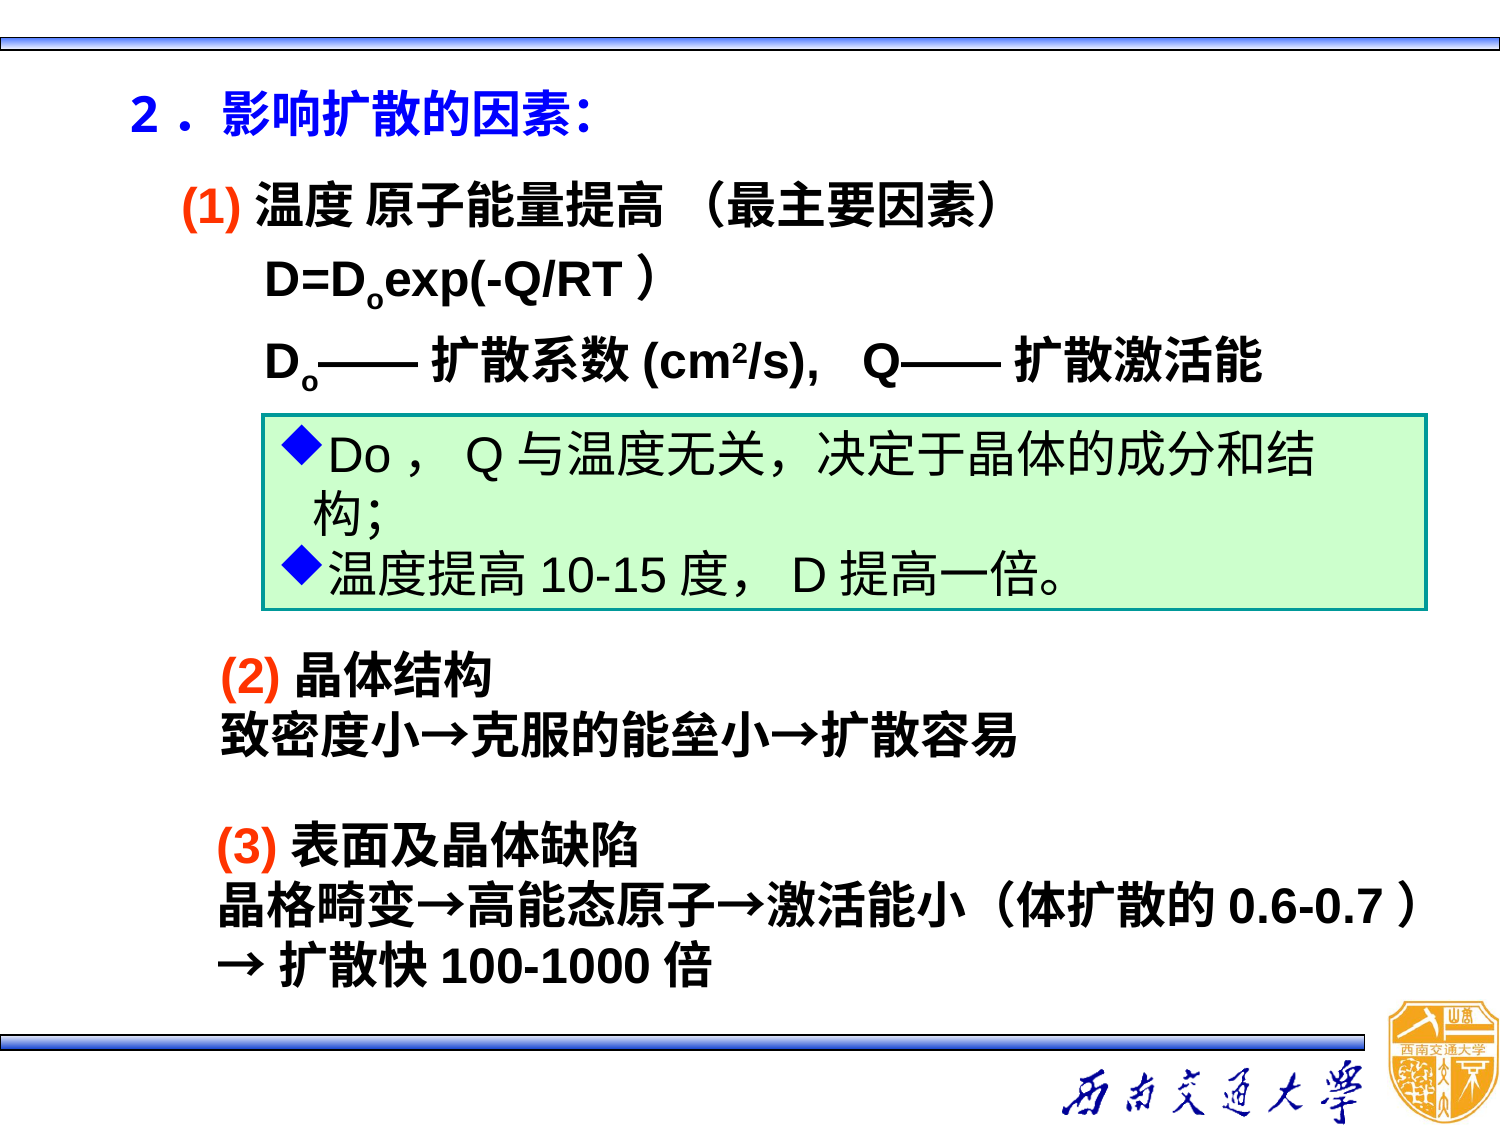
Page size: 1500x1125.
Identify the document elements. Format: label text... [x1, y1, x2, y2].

text_box (3)表面及晶体缺陷 晶格畸变→高能态原子→激活能小（体扩散的0.6-0.7） →扩散快100-1000倍 [202, 806, 1462, 1001]
text_box (2)晶体结构 致密度小→克服的能垒小→扩散容易 [205, 636, 1036, 771]
text_box Do，Q与温度无关，决定于晶体的成分和结构； 温度提高10-15度，D提高一倍。 [262, 414, 1426, 610]
text_box 2．影响扩散的因素： [115, 75, 649, 150]
picture [1062, 1059, 1363, 1125]
text_box (1)温度 原子能量提高 （最主要因素） D=Doexp(-Q/RT） Do——扩散系数(cm2/s), Q——扩散激活能 [166, 153, 1279, 405]
picture [1387, 999, 1500, 1125]
